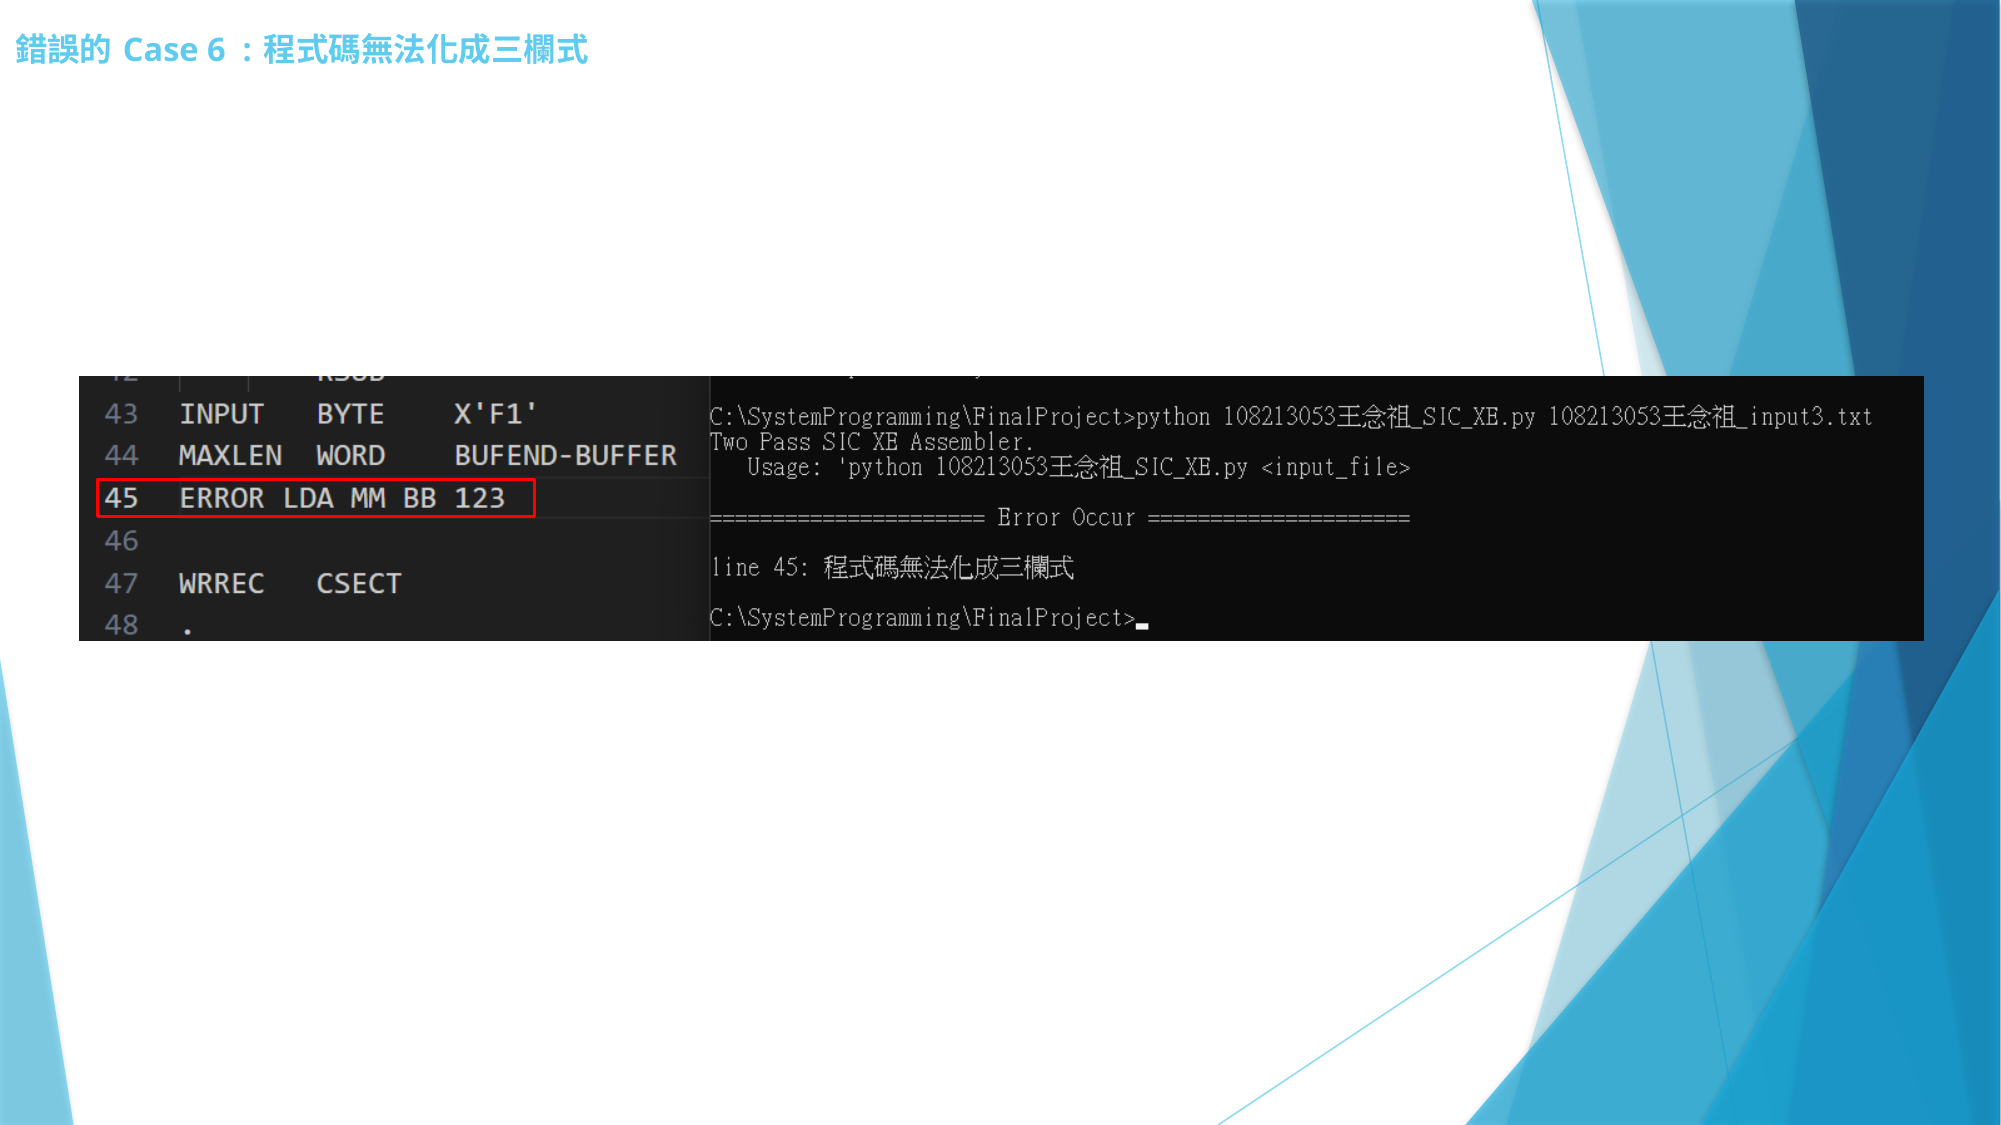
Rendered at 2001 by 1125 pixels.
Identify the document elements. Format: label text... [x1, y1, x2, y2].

title 錯誤的 Case 6 : 程式碼無法化成三欄式 [0, 21, 1613, 155]
picture [78, 376, 1924, 641]
